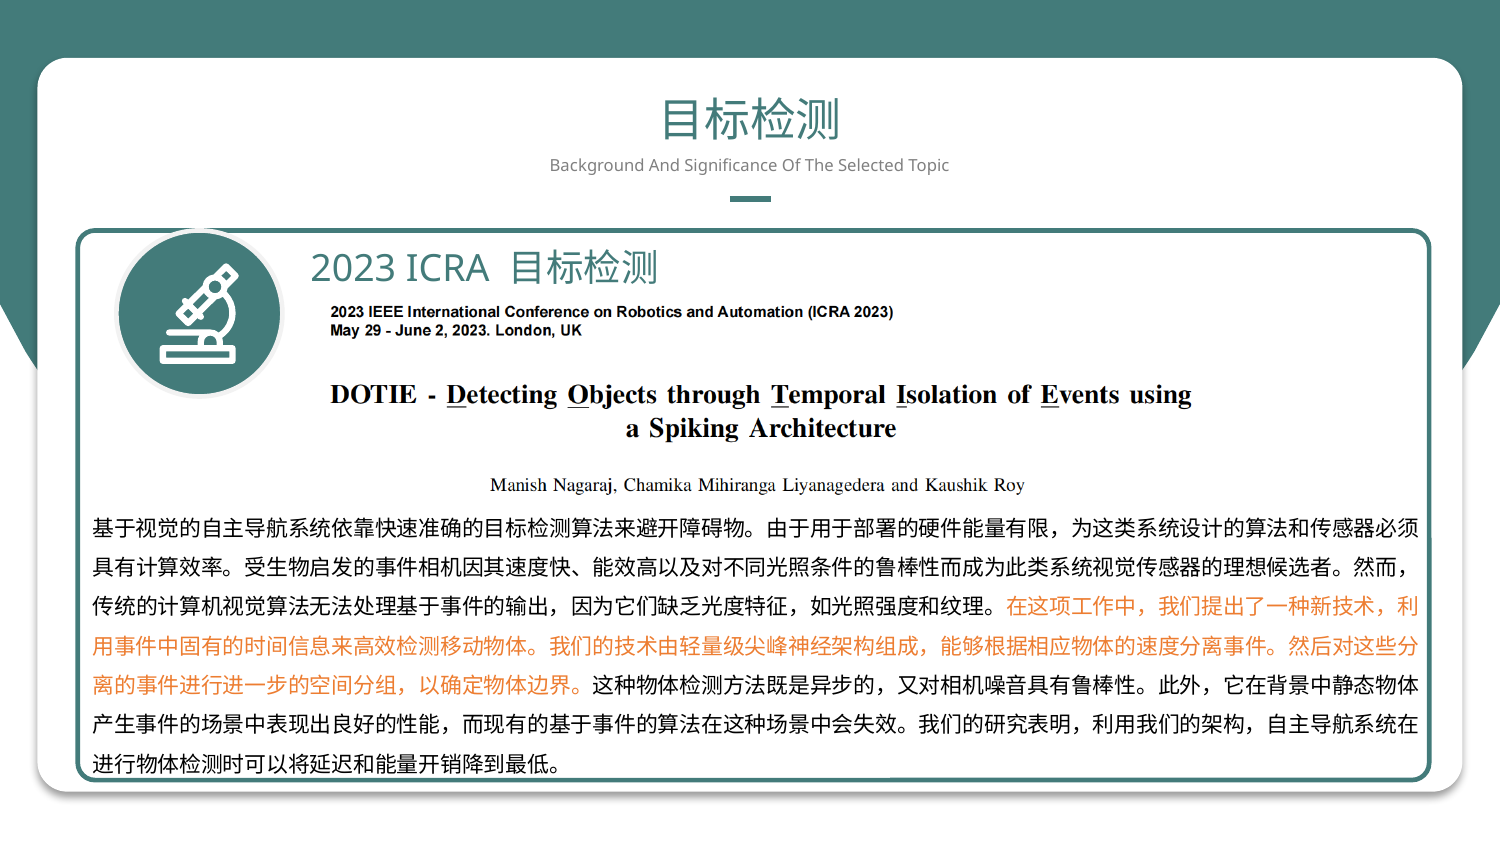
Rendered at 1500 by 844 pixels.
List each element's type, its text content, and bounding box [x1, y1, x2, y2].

text_box 目标检测 [643, 83, 857, 147]
text_box [76, 229, 1431, 766]
text_box 基于视觉的自主导航系统依靠快速准确的目标检测算法来避开障碍物。由于用于部署的硬件能量有限，为这类系统设计的算法和传感器必须具有计算效率。受生物启发的事件相机因其速度快、能效高以及对不同光照条件的鲁棒性而成为此类系统视觉传感器的理想候选者。然而，传统的计算机视觉算法无法处理基于事件的输出，因为它们缺乏光度特征，如光照强度和纹理。在这项工作中，我们提出了一种新技术，利用事件中固有的时间信息来高效检测移动物体。我们的技术由轻量级尖峰神经架构组成，能够根据相应物体的速度分离事件。然后对这些分离的事件进行进一步的空间分组，以确定物体边界。这种物体检测方法既是异步的，又对相机噪音具有鲁棒性。此外，它在背景中静态物体产生事件的场景中表现出良好的性能，而现有的基于事件的算法在这种场景中会失效。我们的研究表明，利用我们的架构，自主导航系统在进行物体检测时可以将延迟和能量开销降到最低。 [77, 493, 1442, 769]
text_box Background And Significance Of The Selected Topic [534, 147, 966, 183]
text_box [77, 769, 1429, 782]
text_box [115, 229, 284, 398]
picture [310, 290, 1209, 509]
text_box [159, 263, 239, 364]
text_box 2023 ICRA 目标检测 [295, 236, 772, 297]
